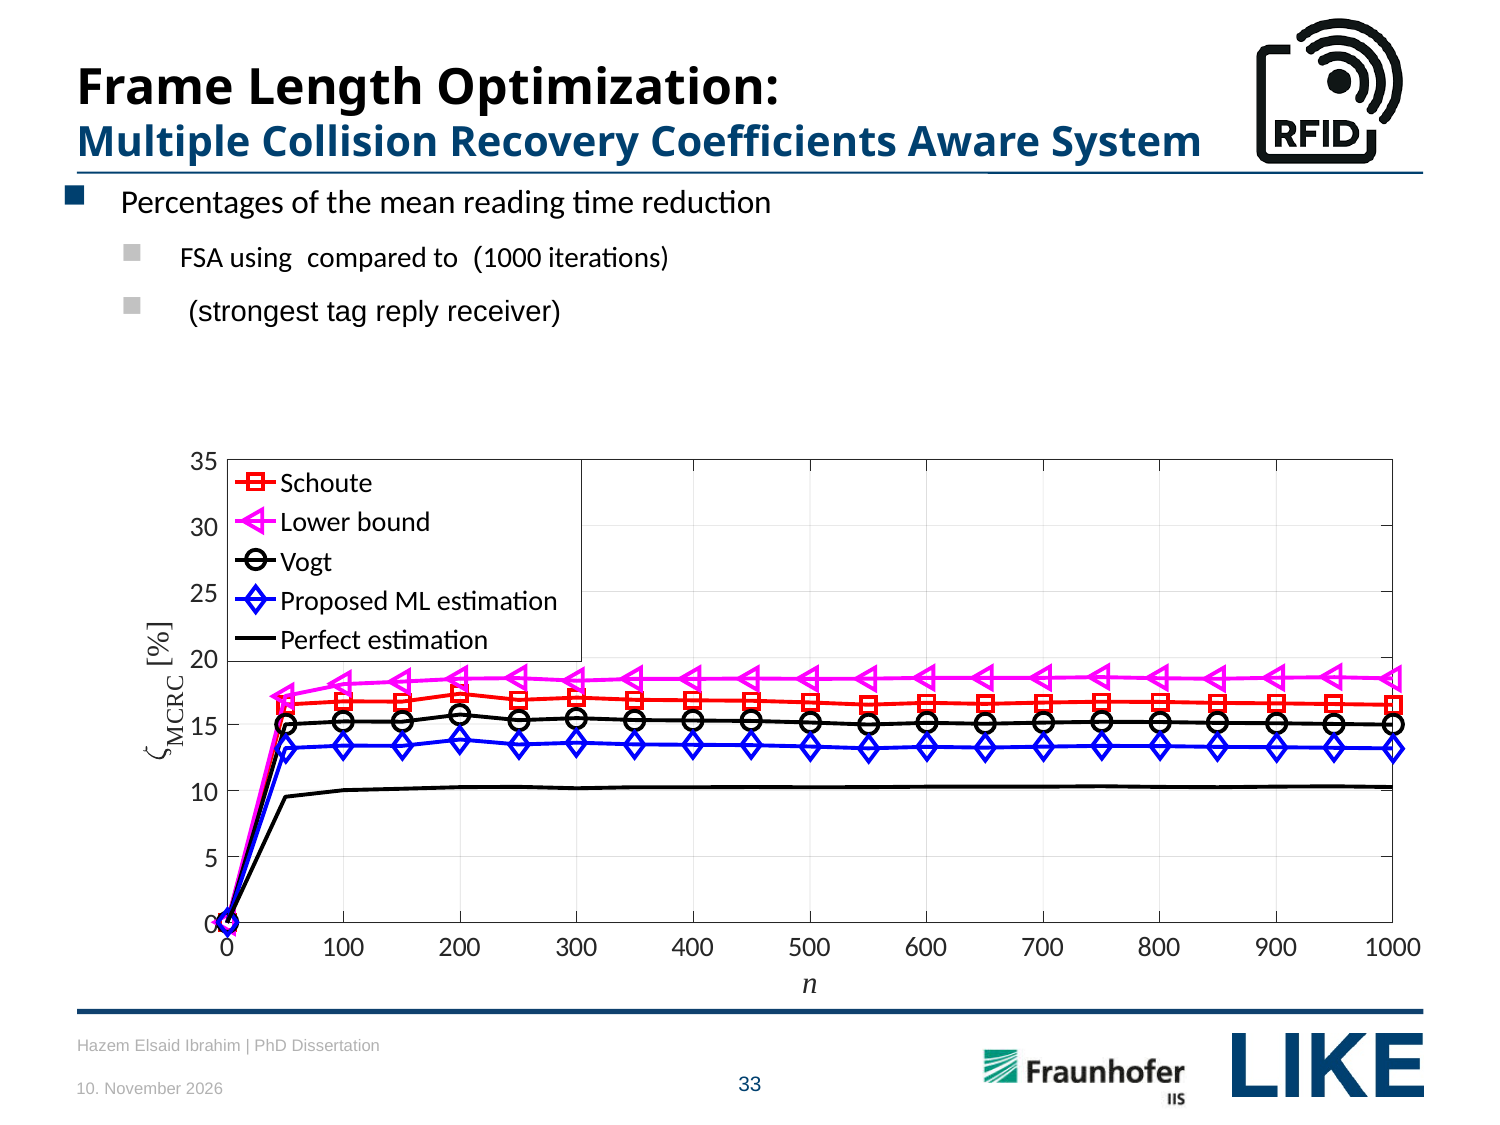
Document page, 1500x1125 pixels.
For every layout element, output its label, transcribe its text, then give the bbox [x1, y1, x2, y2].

picture [1232, 1033, 1424, 1097]
picture [974, 1022, 1193, 1116]
footer Hazem Elsaid Ibrahim | PhD Dissertation [77, 1035, 552, 1056]
picture [1234, 16, 1424, 166]
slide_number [76, 1077, 427, 1099]
title Frame Length Optimization: Multiple Collision Recovery Coefficients Aware System [76, 54, 1229, 166]
picture [135, 435, 1424, 1001]
